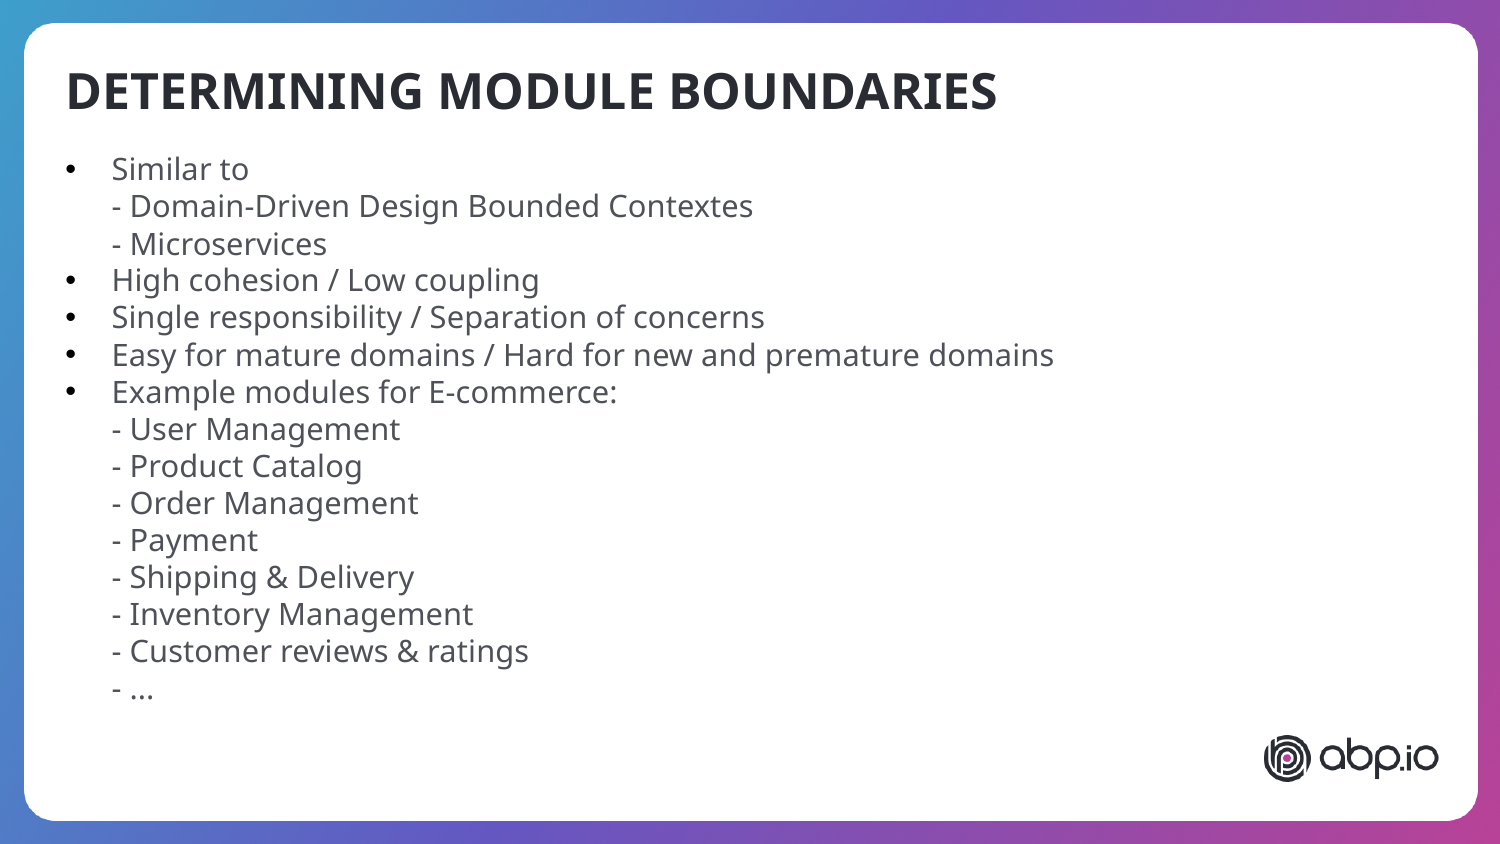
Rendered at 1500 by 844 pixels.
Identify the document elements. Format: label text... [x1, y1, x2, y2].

text_box Similar to - Domain-Driven Design Bounded Contextes - Microservices High cohesion / Low coupling Single responsibility / Separation of concerns Easy for mature domains / Hard for new and premature domains Example modules for E-commerce: - User Management - Product Catalog - Order Management - Payment - Shipping & Delivery - Inventory Management - Customer reviews & ratings - ... [50, 135, 1430, 722]
text_box DETERMINING MODULE BOUNDARIES [50, 44, 1430, 135]
picture [0, 0, 1500, 844]
